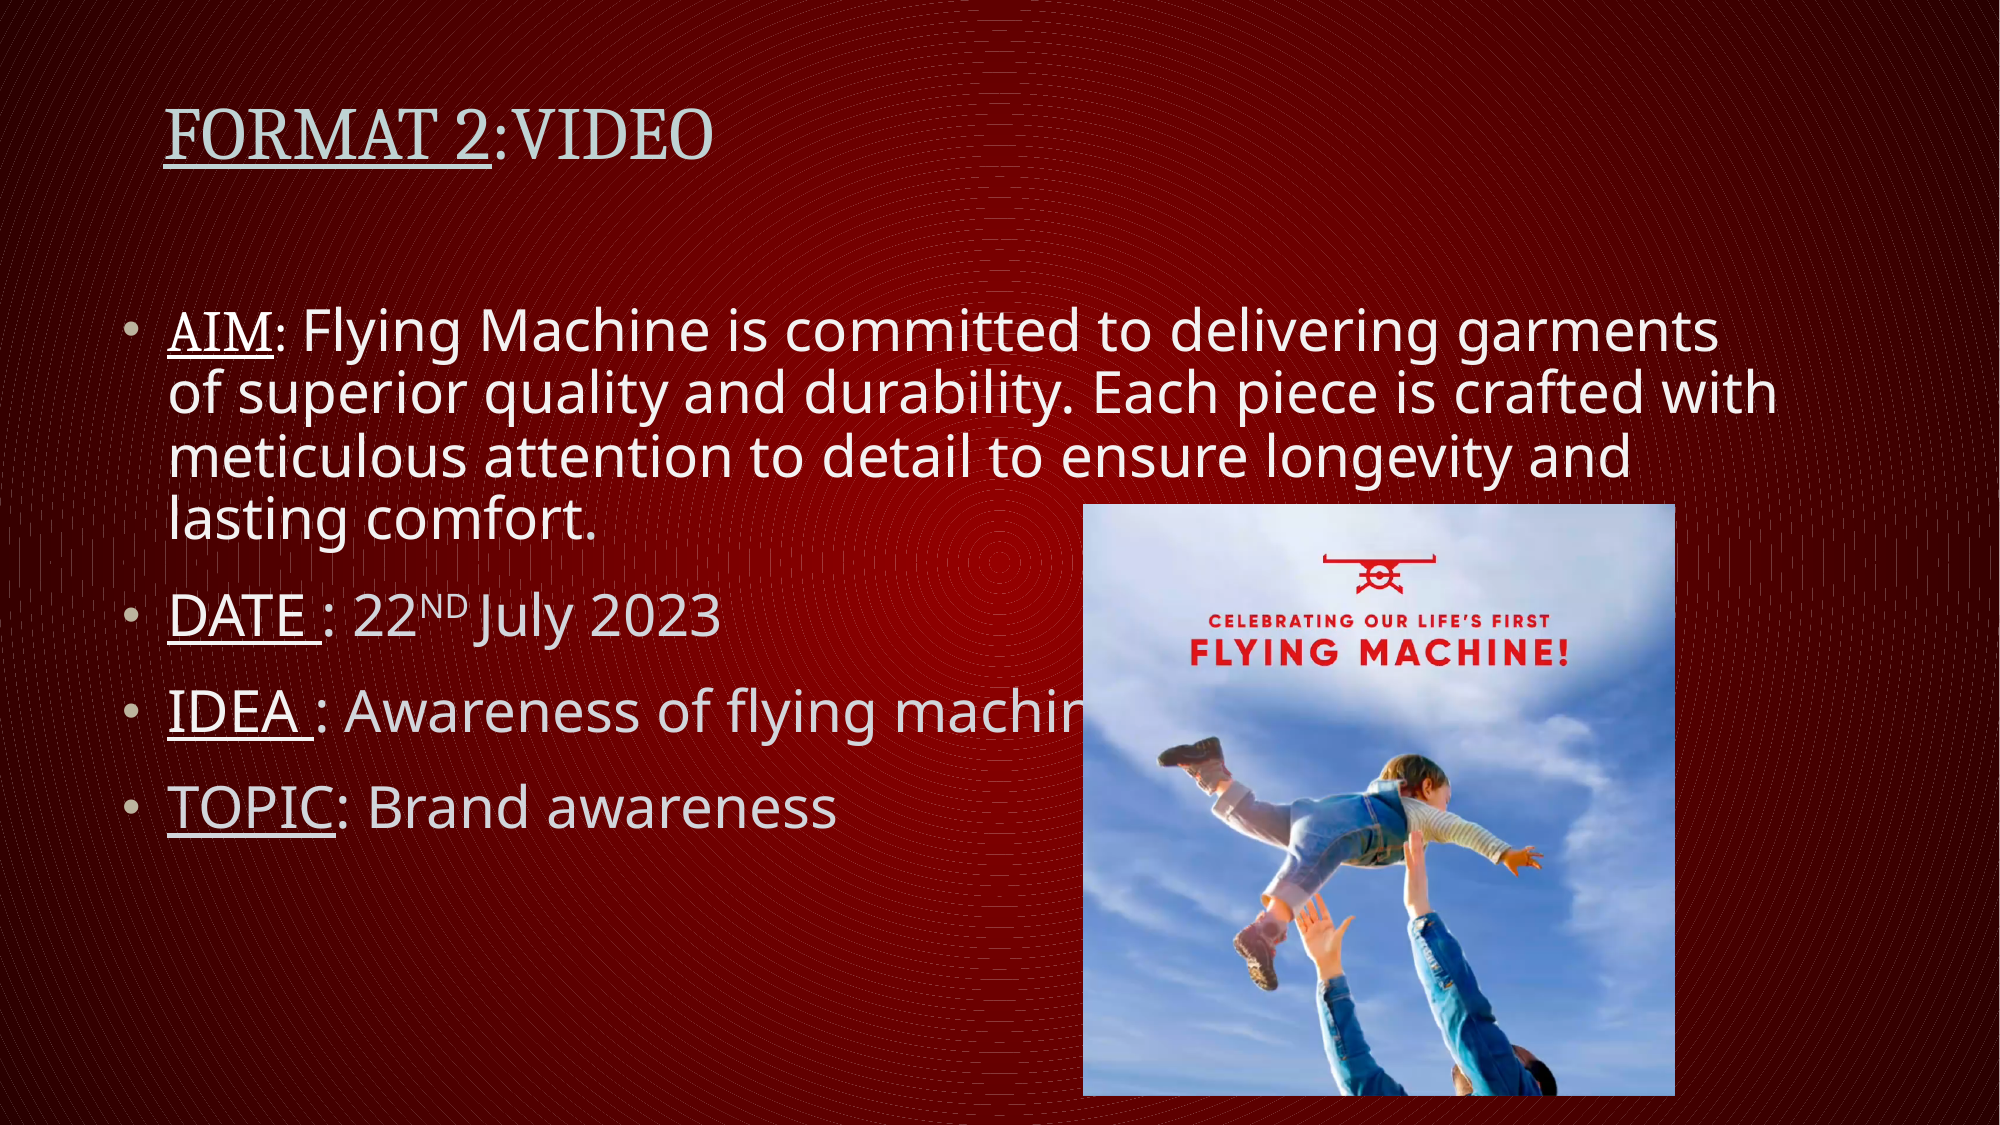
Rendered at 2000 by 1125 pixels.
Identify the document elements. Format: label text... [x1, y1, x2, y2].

list AIM: Flying Machine is committed to delivering garments of superior quality and durability. Each piece is crafted with meticulous attention to detail to ensure longevity and lasting comfort. DATE : 22ND July 2023 IDEA : Awareness of flying machine. TOPIC: Brand awareness [101, 290, 1802, 1025]
title FORMAT 2:VIDEO [143, 0, 1843, 184]
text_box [1081, 502, 1677, 1098]
